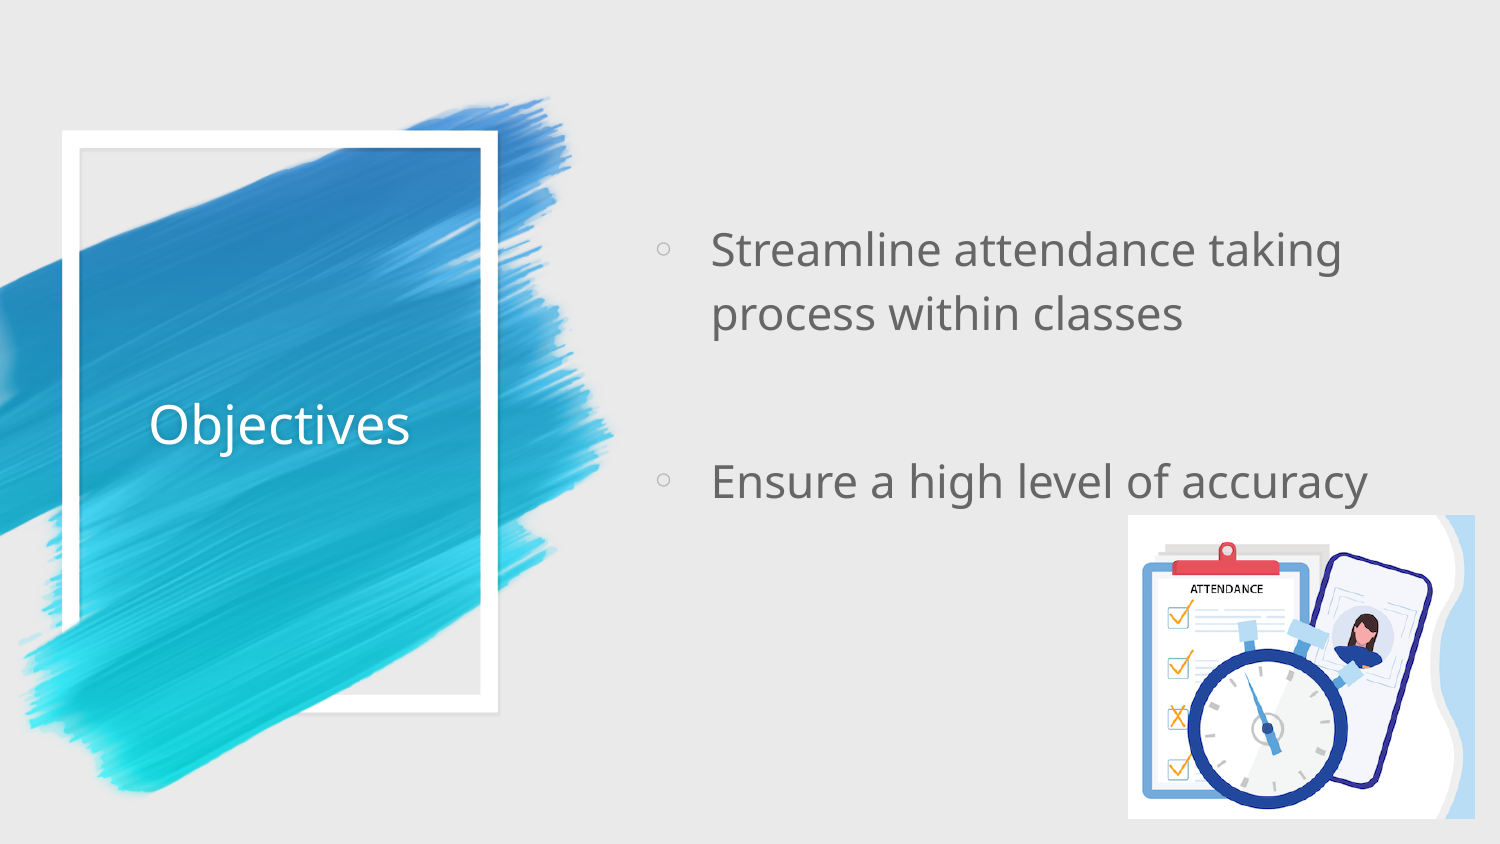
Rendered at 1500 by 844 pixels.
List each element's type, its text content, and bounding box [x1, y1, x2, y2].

picture [0, 0, 1500, 844]
list Streamline attendance taking process within classes Ensure a high level of accuracy [635, 68, 1430, 651]
title Objectives [82, 149, 478, 696]
